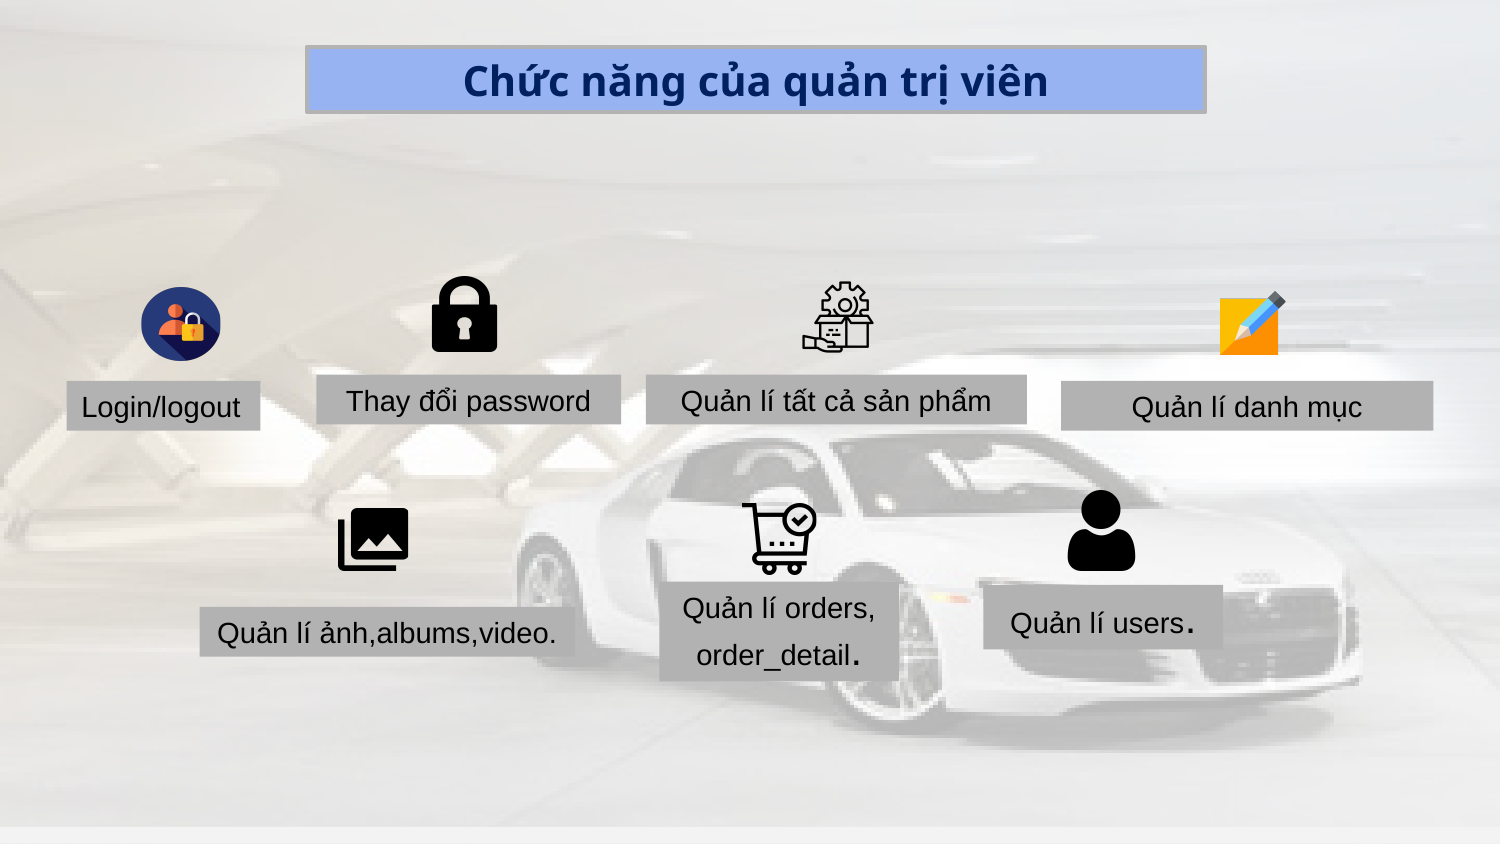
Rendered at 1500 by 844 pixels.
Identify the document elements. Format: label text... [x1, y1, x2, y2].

text_box Thay đổi password [316, 374, 622, 425]
text_box [420, 275, 510, 354]
text_box Quản lí ảnh,albums,video. [199, 606, 576, 657]
text_box [139, 286, 222, 363]
text_box Chức năng của quản trị viên [305, 45, 1207, 114]
text_box [336, 506, 410, 572]
text_box Quản lí users. [983, 584, 1224, 650]
text_box Quản lí tất cả sản phẩm [645, 374, 1027, 425]
text_box [740, 502, 818, 577]
text_box [1059, 489, 1143, 572]
text_box Quản lí orders, order_detail. [659, 581, 900, 682]
text_box Login/logout [66, 380, 261, 431]
text_box [1218, 290, 1288, 357]
text_box [798, 278, 877, 357]
text_box Quản lí danh mục [1061, 380, 1434, 431]
